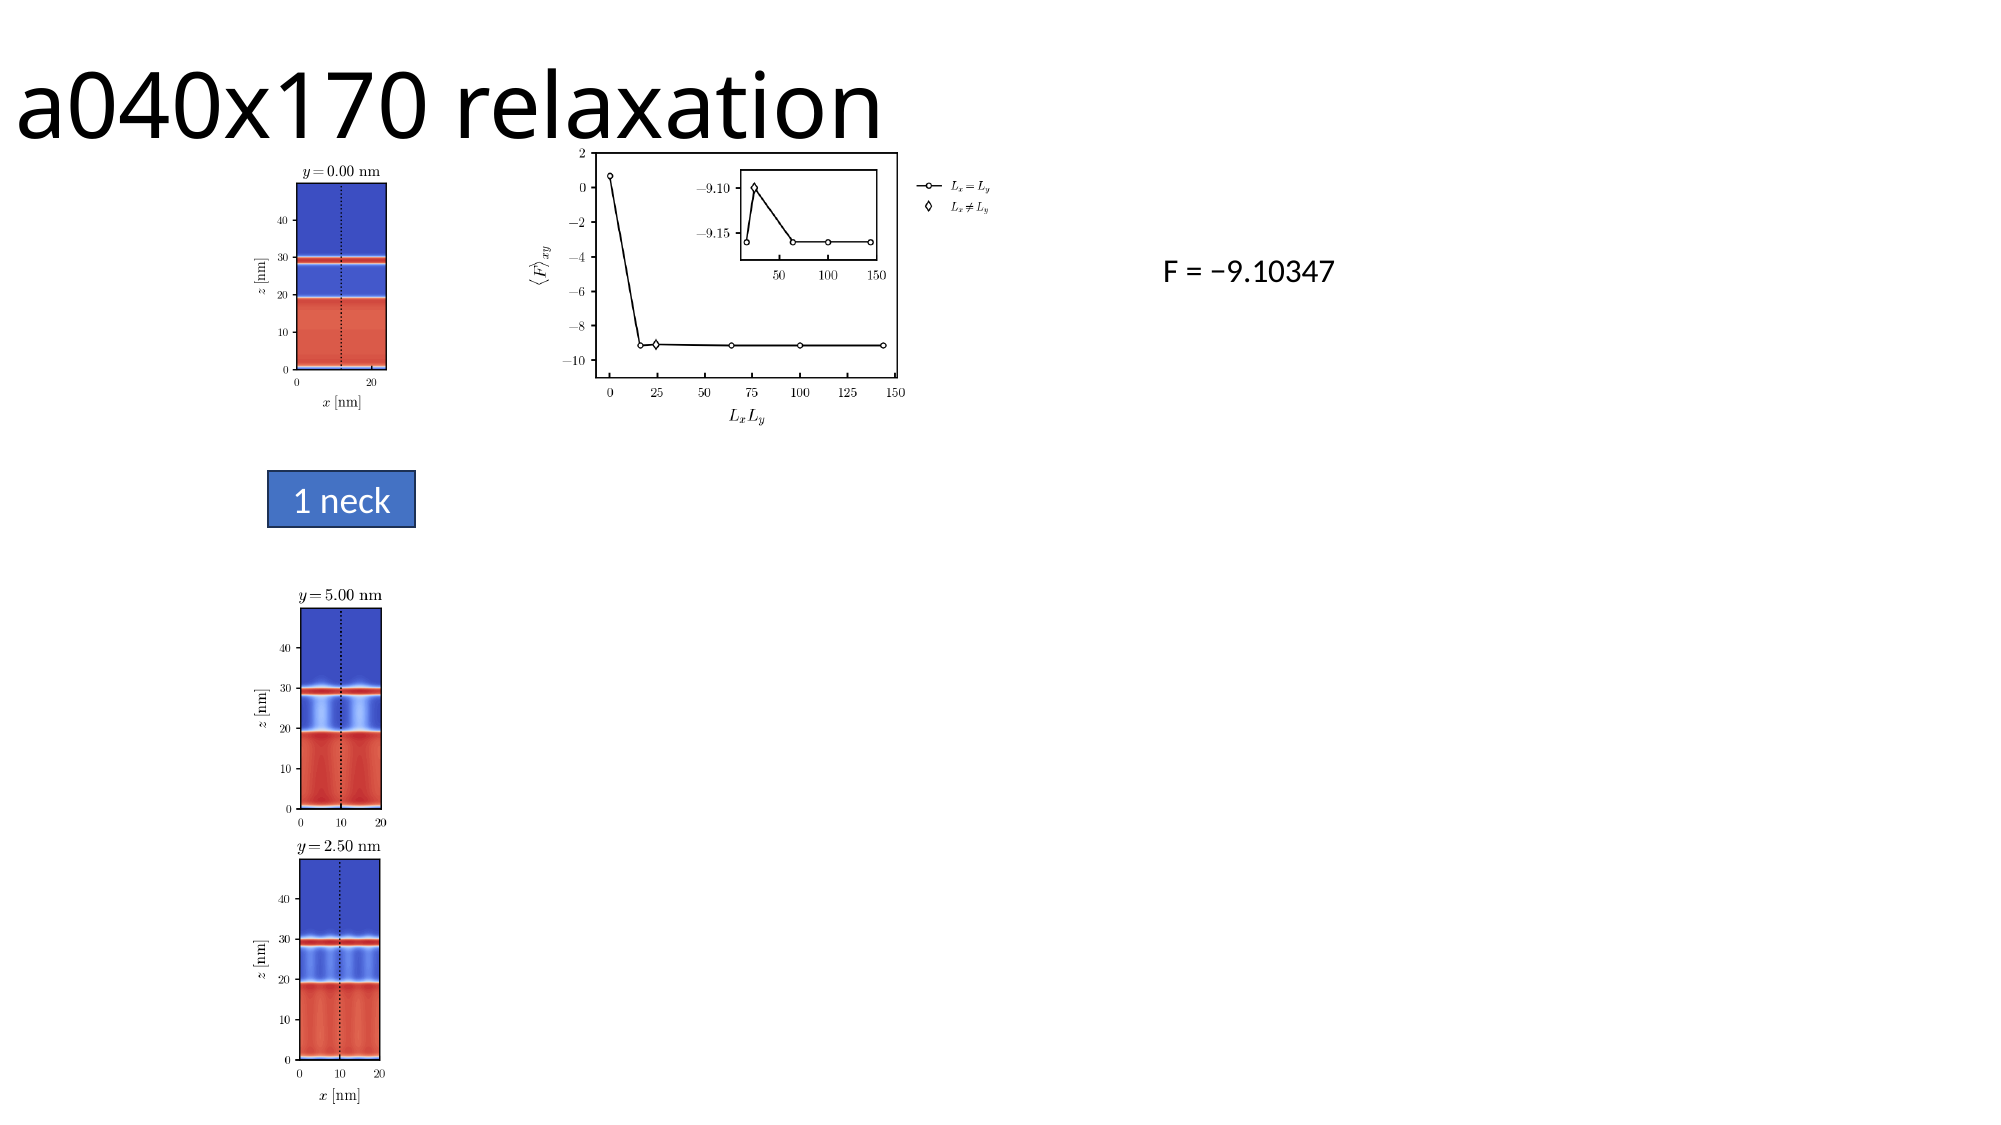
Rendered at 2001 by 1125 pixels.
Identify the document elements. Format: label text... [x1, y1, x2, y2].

picture [247, 582, 396, 1110]
text_box 1 neck [267, 470, 416, 528]
title a040x170 relaxation [0, 0, 1725, 218]
text_box F = −9.10347 [1135, 241, 1363, 297]
picture [522, 142, 1000, 434]
picture [248, 160, 396, 416]
